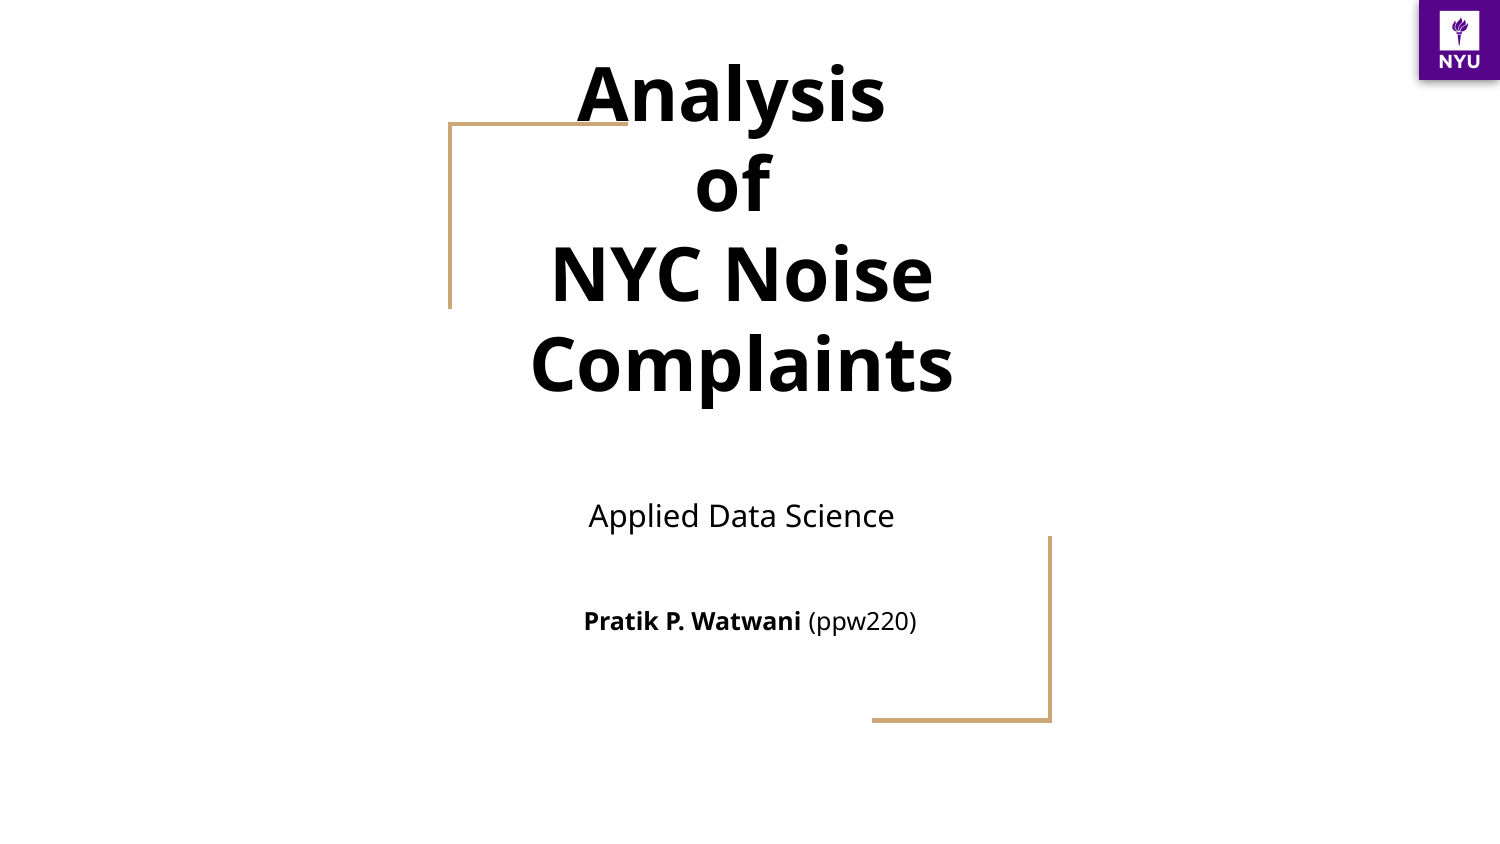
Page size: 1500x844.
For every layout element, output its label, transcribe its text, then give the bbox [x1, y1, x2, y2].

subtitle Pratik P. Watwani (ppw220) [499, 586, 1001, 702]
title Analysis of NYC Noise Complaints Applied Data Science [429, 385, 1055, 587]
picture [1419, 0, 1500, 81]
